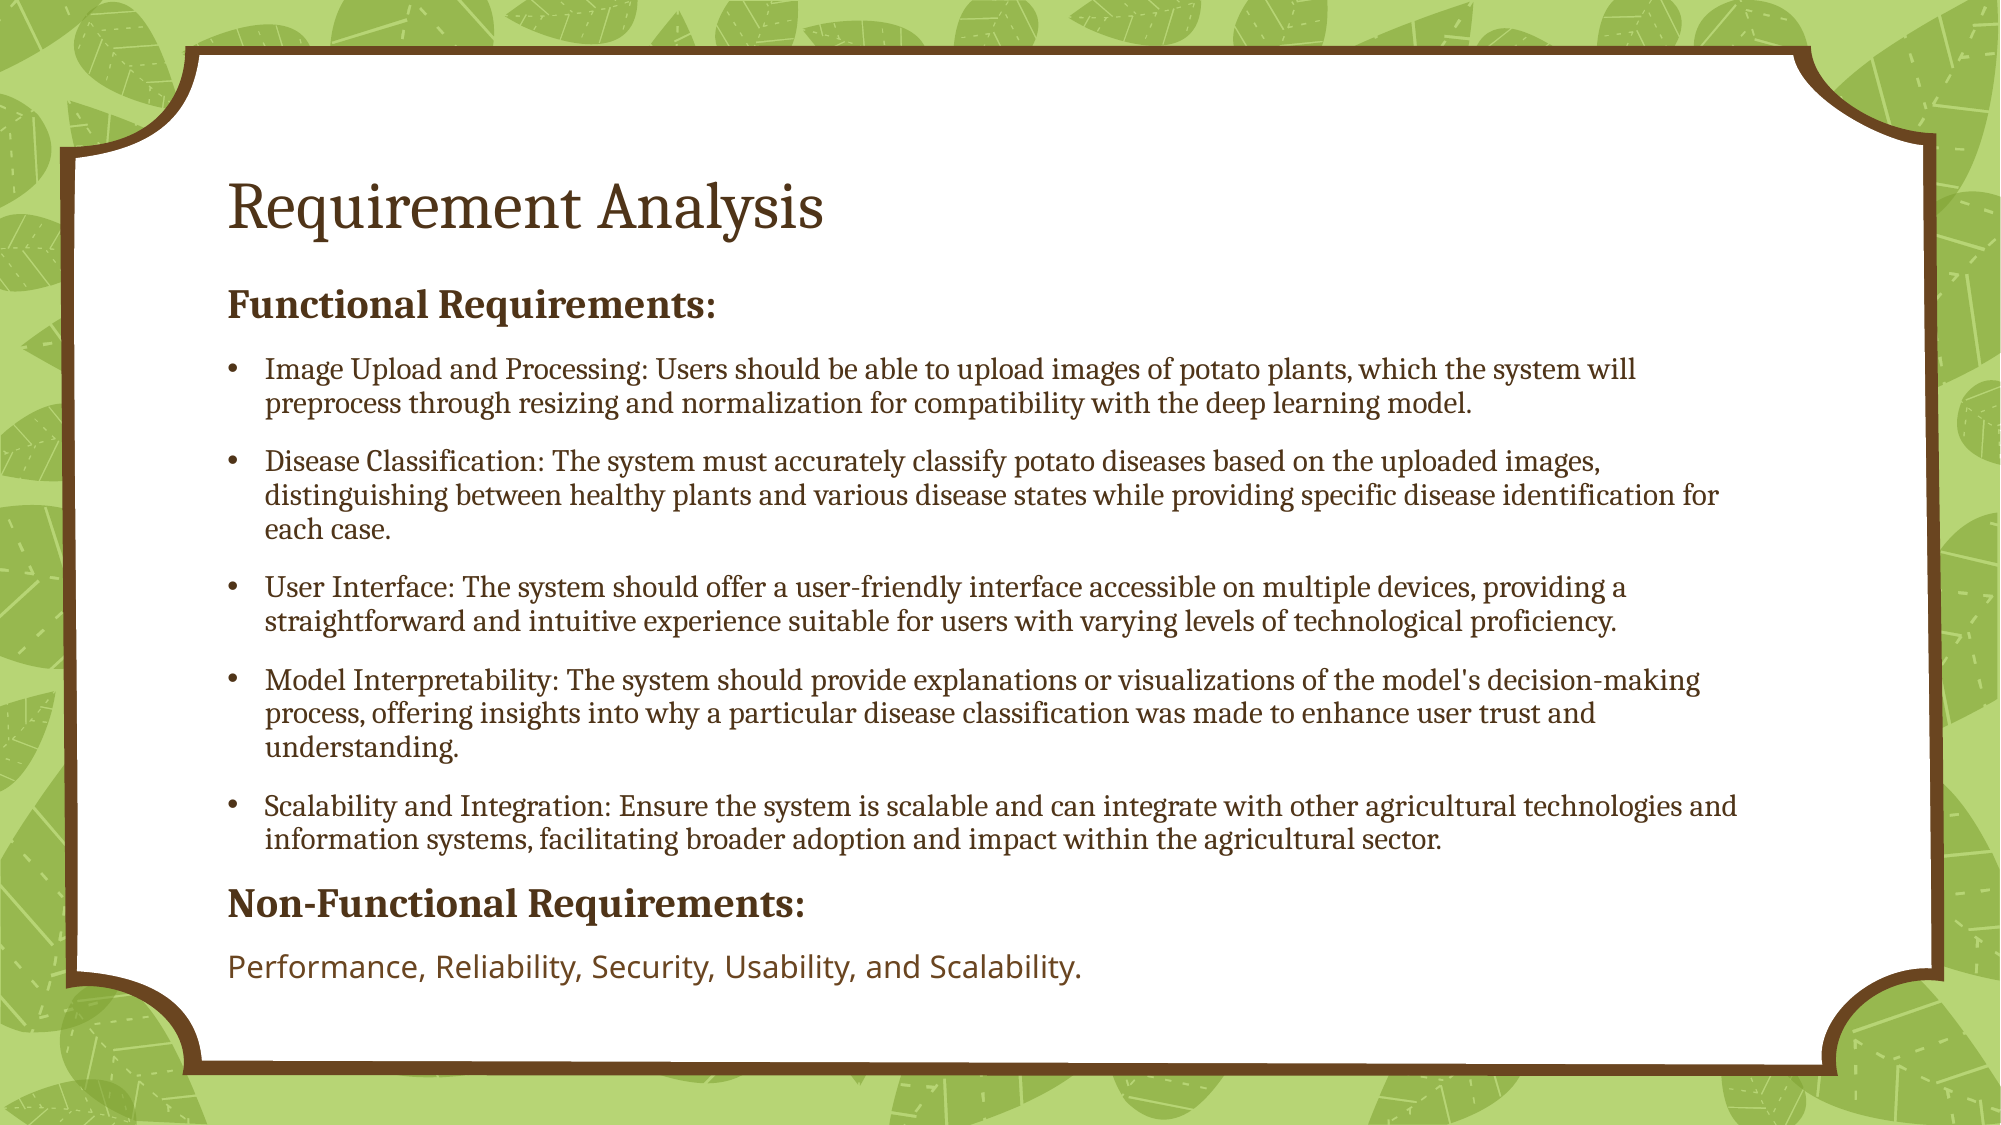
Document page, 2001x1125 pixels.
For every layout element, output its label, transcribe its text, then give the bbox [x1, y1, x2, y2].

list Functional Requirements: Image Upload and Processing: Users should be able to upload images of potato plants, which the system will preprocess through resizing and normalization for compatibility with the deep learning model. Disease Classification: The system must accurately classify potato diseases based on the uploaded images, distinguishing between healthy plants and various disease states while providing specific disease identification for each case. User Interface: The system should offer a user-friendly interface accessible on multiple devices, providing a straightforward and intuitive experience suitable for users with varying levels of technological proficiency. Model Interpretability: The system should provide explanations or visualizations of the model's decision-making process, offering insights into why a particular disease classification was made to enhance user trust and understanding. Scalability and Integration: Ensure the system is scalable and can integrate with other agricultural technologies and information systems, facilitating broader adoption and impact within the agricultural sector. Non-Functional Requirements: Performance, Reliability, Security, Usability, and Scalability. [212, 275, 1788, 1025]
title Requirement Analysis [212, 74, 1788, 250]
